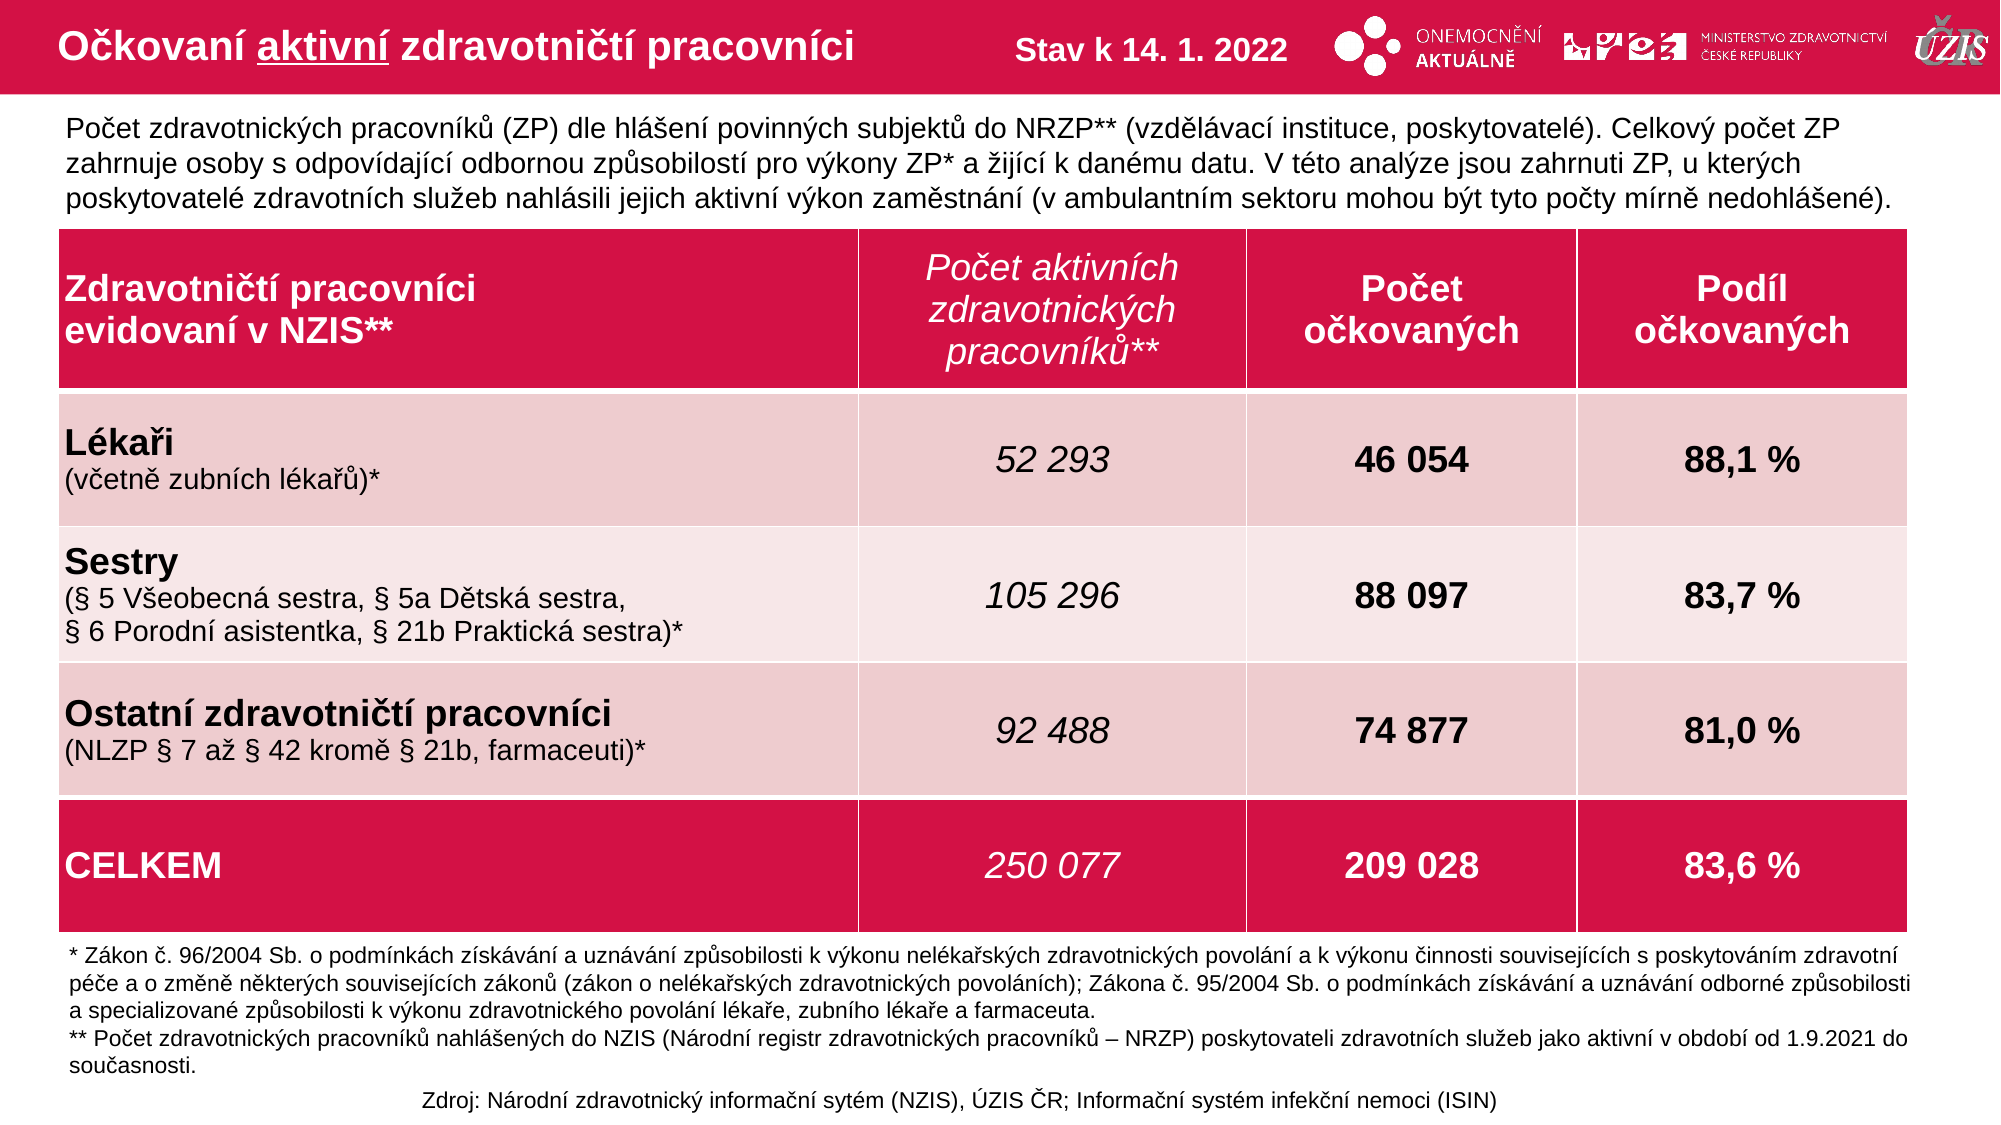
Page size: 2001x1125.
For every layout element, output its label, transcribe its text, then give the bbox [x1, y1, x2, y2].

text_box Počet zdravotnických pracovníků (ZP) dle hlášení povinných subjektů do NRZP** (vzdělávací instituce, poskytovatelé). Celkový počet ZP zahrnuje osoby s odpovídající odbornou způsobilostí pro výkony ZP* a žijící k danému datu. V této analýze jsou zahrnuti ZP, u kterých poskytovatelé zdravotních služeb nahlásili jejich aktivní výkon zaměstnání (v ambulantním sektoru mohou být tyto počty mírně nedohlášené). [50, 101, 1948, 222]
table_cell 105 296 [859, 527, 1246, 661]
table_cell 88 097 [1247, 527, 1576, 661]
title Očkovaní aktivní zdravotničtí pracovníci [42, 0, 1262, 95]
table_cell 92 488 [859, 663, 1246, 795]
table_cell 52 293 [859, 394, 1246, 526]
table_header Zdravotničtí pracovníci evidovaní v NZIS** [59, 229, 858, 388]
table_header Počet očkovaných [1247, 229, 1576, 388]
picture [1563, 31, 1888, 60]
picture [1915, 15, 1989, 66]
table_cell 83,6 % [1578, 800, 1907, 932]
text_box Zdroj: Národní zdravotnický informační sytém (NZIS), ÚZIS ČR; Informační systém infekční nemoci (ISIN) [284, 1078, 1643, 1121]
table_cell CELKEM [59, 800, 858, 932]
table_cell 250 077 [859, 800, 1246, 932]
table_header Počet aktivních zdravotnických pracovníků** [859, 229, 1246, 388]
table_cell 46 054 [1247, 394, 1576, 526]
table_cell Lékaři (včetně zubních lékařů)* [59, 394, 858, 526]
picture [1334, 16, 1542, 76]
table_cell 209 028 [1247, 800, 1576, 932]
text_box * Zákon č. 96/2004 Sb. o podmínkách získávání a uznávání způsobilosti k výkonu nelékařských zdravotnických povolání a k výkonu činnosti souvisejících s poskytováním zdravotní péče a o změně některých souvisejících zákonů (zákon o nelékařských zdravotnických povoláních); Zákona č. 95/2004 Sb. o podmínkách získávání a uznávání odborné způsobilosti a specializované způsobilosti k výkonu zdravotnického povolání lékaře, zubního lékaře a farmaceuta. ** Počet zdravotnických pracovníků nahlášených do NZIS (Národní registr zdravotnických pracovníků – NRZP) poskytovateli zdravotních služeb jako aktivní v období od 1.9.2021 do současnosti. [54, 933, 1934, 1086]
text_box Stav k 14. 1. 2022 [999, 20, 1330, 76]
table_cell 81,0 % [1578, 663, 1907, 795]
table_cell 83,7 % [1578, 527, 1907, 661]
table_cell 74 877 [1247, 663, 1576, 795]
table_header Podíl očkovaných [1578, 229, 1907, 388]
table_cell 88,1 % [1578, 394, 1907, 526]
table_cell Ostatní zdravotničtí pracovníci (NLZP § 7 až § 42 kromě § 21b, farmaceuti)* [59, 663, 858, 795]
table_cell Sestry (§ 5 Všeobecná sestra, § 5a Dětská sestra, § 6 Porodní asistentka, § 21b Praktická sestra)* [59, 527, 858, 661]
